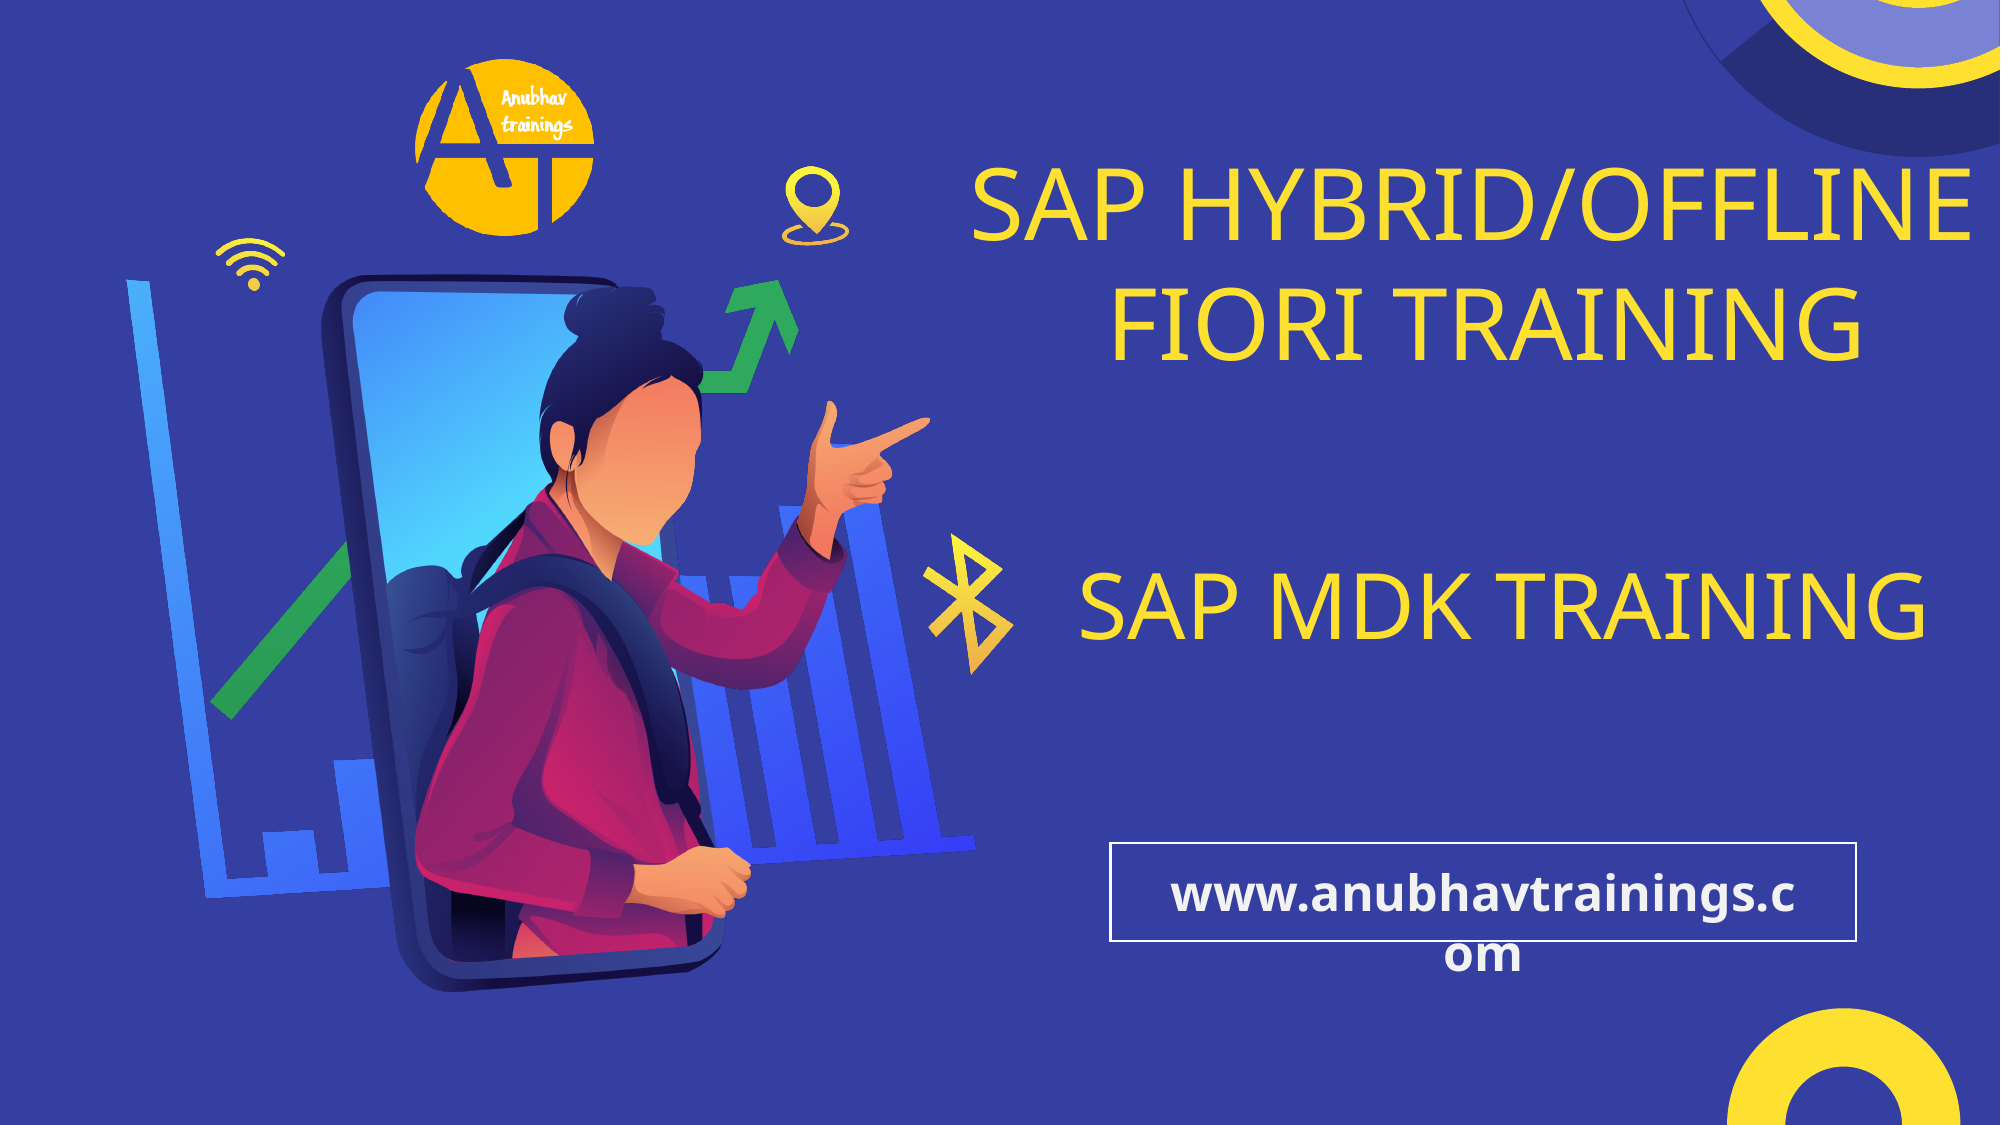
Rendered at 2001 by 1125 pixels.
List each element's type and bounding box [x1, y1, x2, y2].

text_box [1682, 0, 2000, 167]
text_box [954, 133, 2000, 941]
text_box [1726, 1007, 1962, 1125]
picture [126, 47, 1014, 992]
